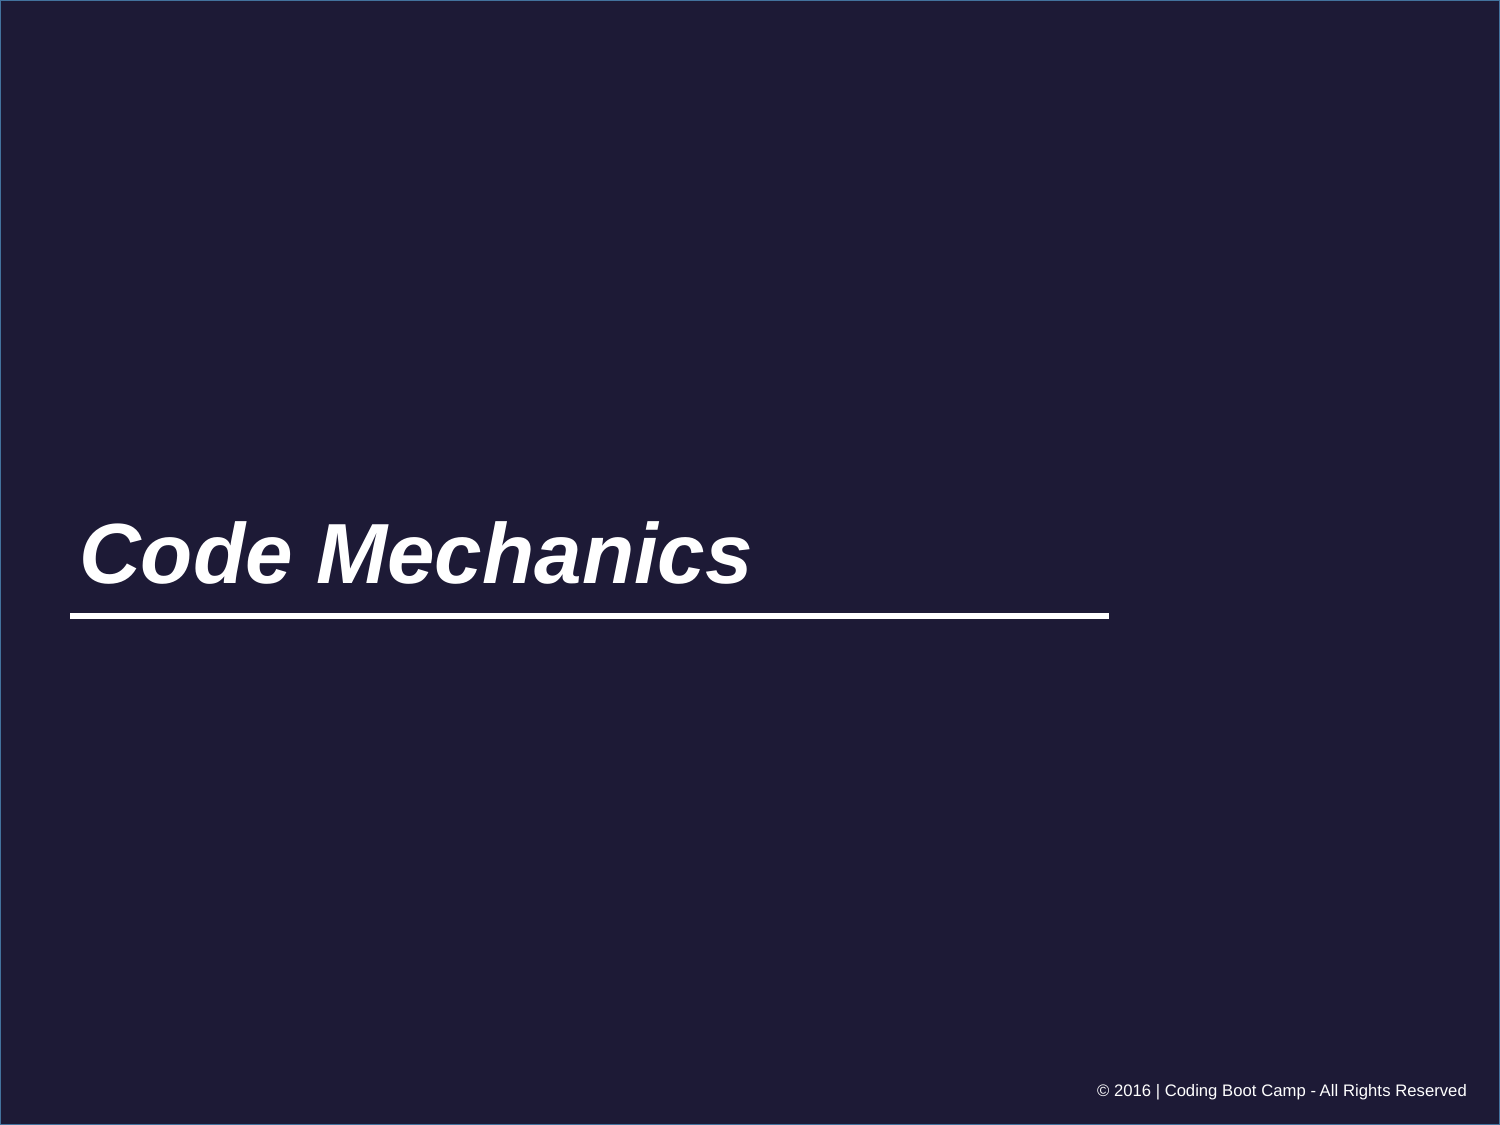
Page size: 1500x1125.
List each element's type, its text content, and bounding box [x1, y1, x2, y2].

title Code Mechanics [64, 484, 1415, 628]
